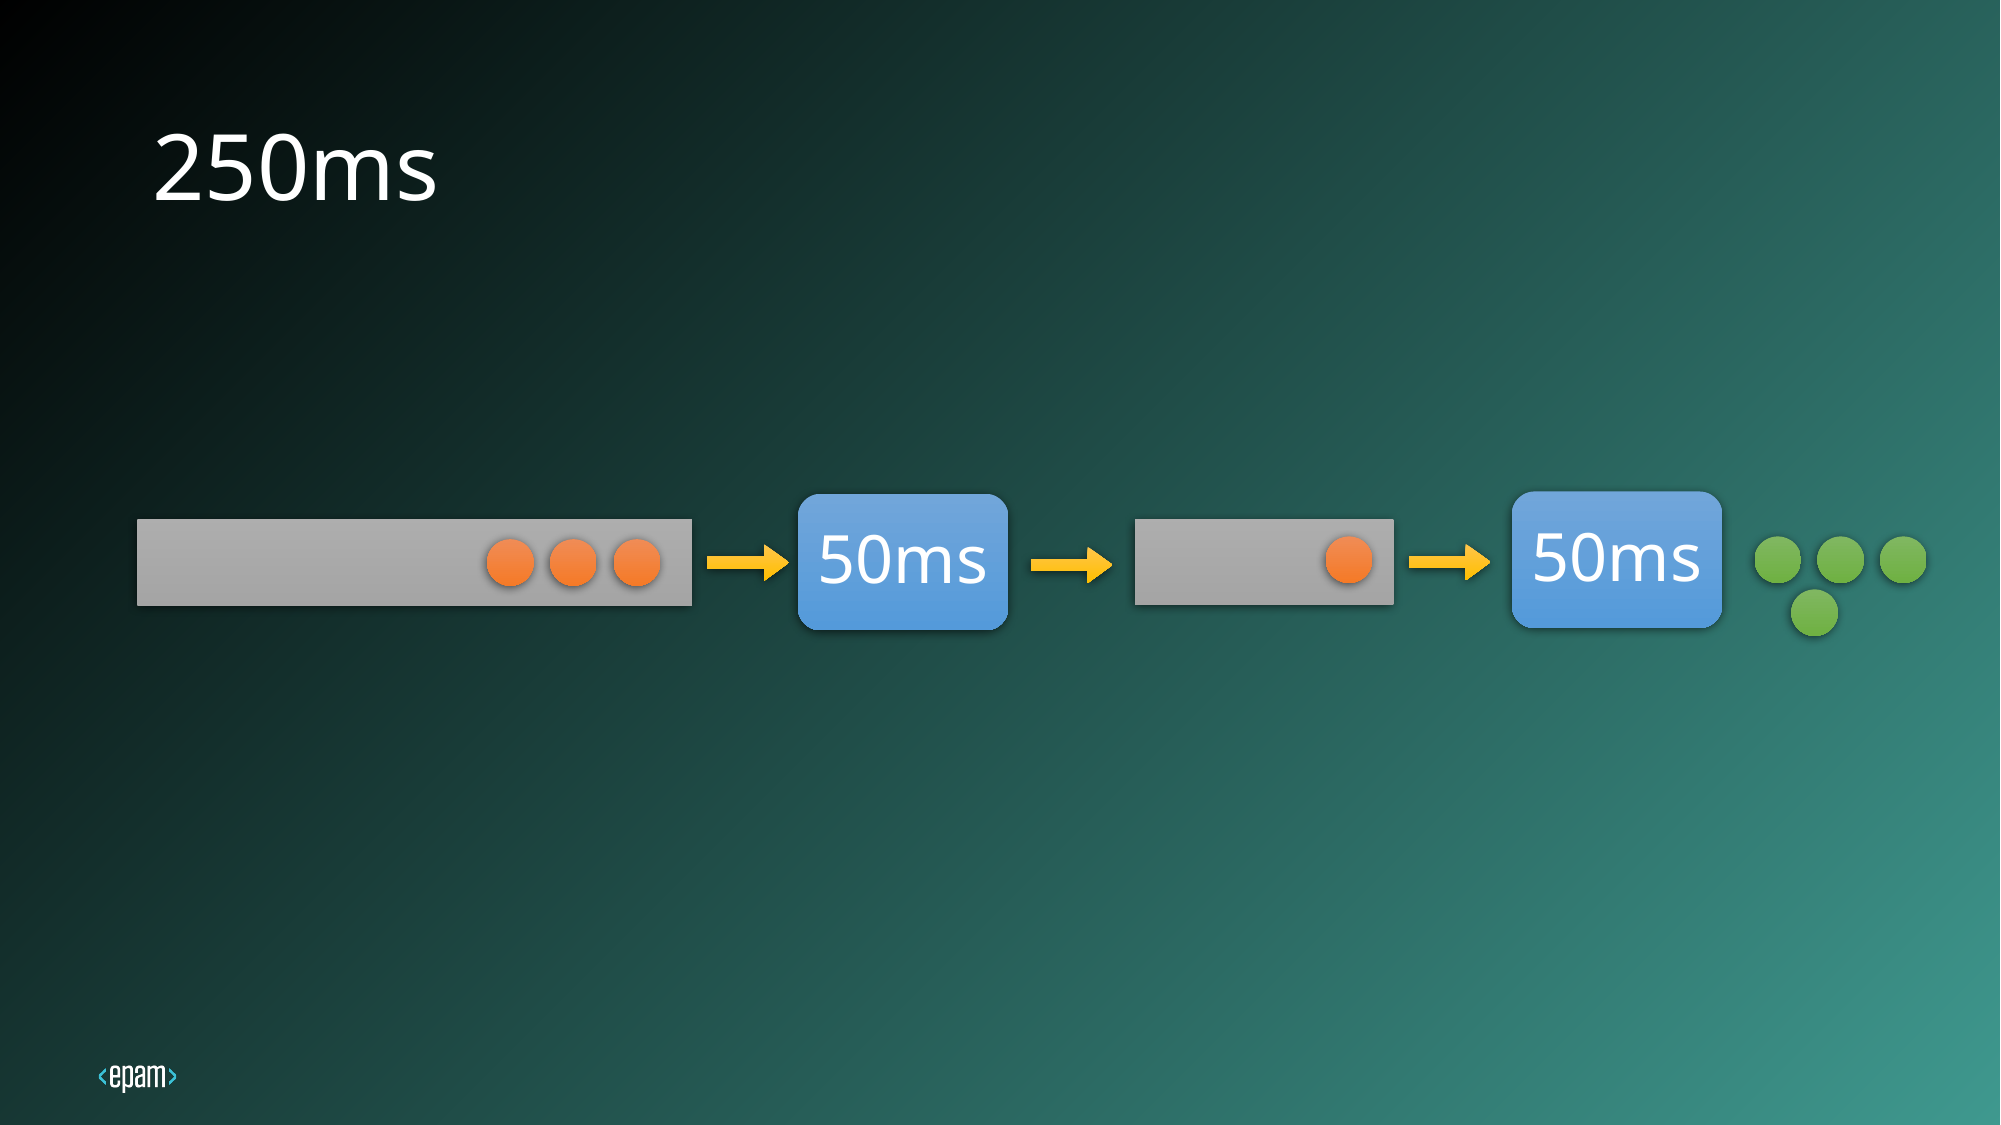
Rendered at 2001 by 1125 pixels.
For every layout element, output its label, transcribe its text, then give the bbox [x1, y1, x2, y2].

text_box [1771, 536, 1802, 583]
text_box [1817, 536, 1864, 583]
text_box [550, 539, 597, 586]
text_box [613, 539, 661, 586]
text_box [1408, 556, 1463, 568]
text_box [1791, 589, 1838, 636]
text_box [1463, 491, 1771, 629]
text_box [1325, 536, 1373, 583]
text_box [1880, 536, 1927, 583]
text_box [487, 539, 534, 586]
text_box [749, 493, 1057, 631]
text_box [1057, 546, 1113, 584]
text_box [137, 519, 692, 606]
text_box [1135, 519, 1394, 605]
title 250ms [137, 61, 1863, 279]
text_box [707, 556, 749, 569]
